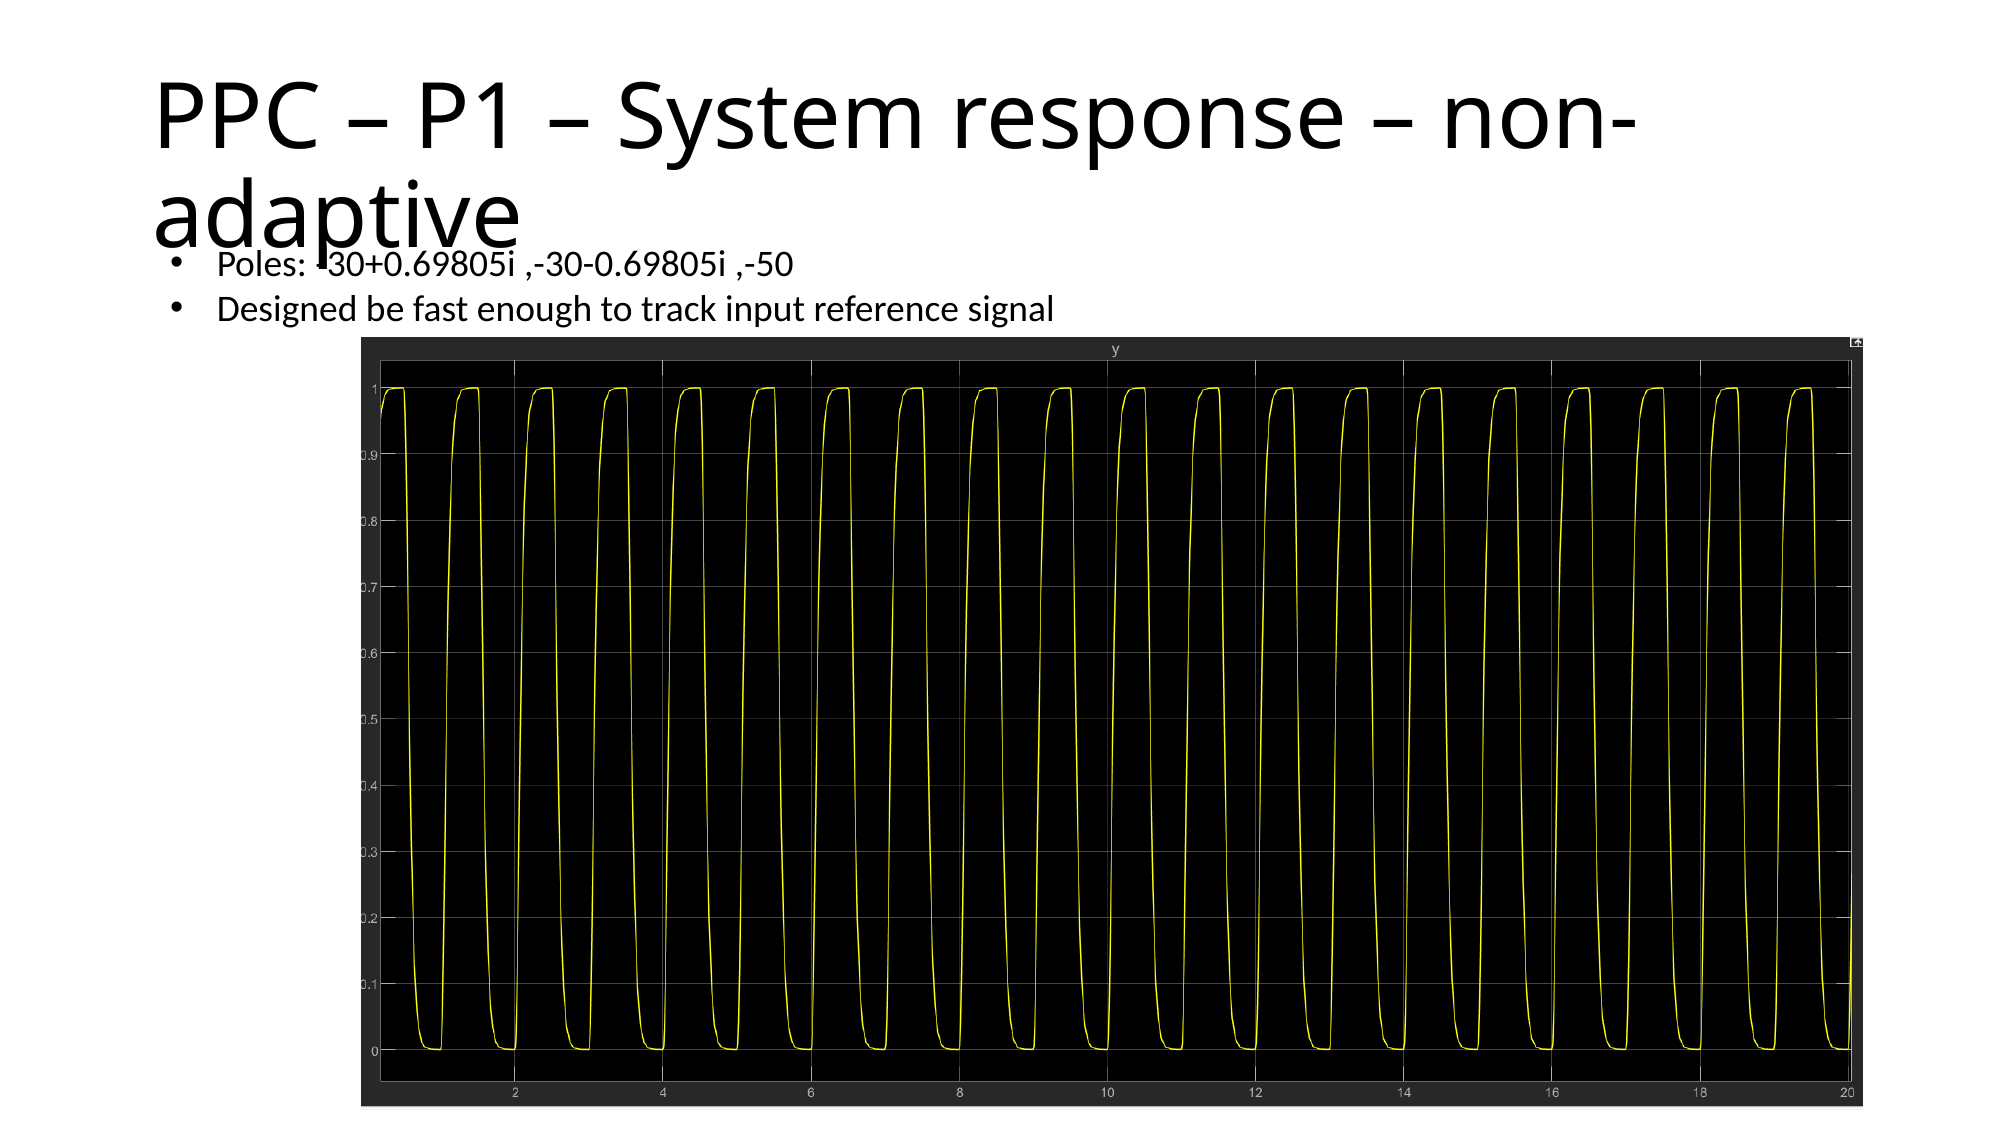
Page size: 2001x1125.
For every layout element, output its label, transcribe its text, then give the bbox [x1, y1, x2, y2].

text_box Poles: -30+0.69805i ,-30-0.69805i ,-50 Designed be fast enough to track input reference signal [155, 231, 1071, 382]
title PPC – P1 – System response – non-adaptive [137, 59, 1863, 278]
picture [360, 337, 1863, 1110]
